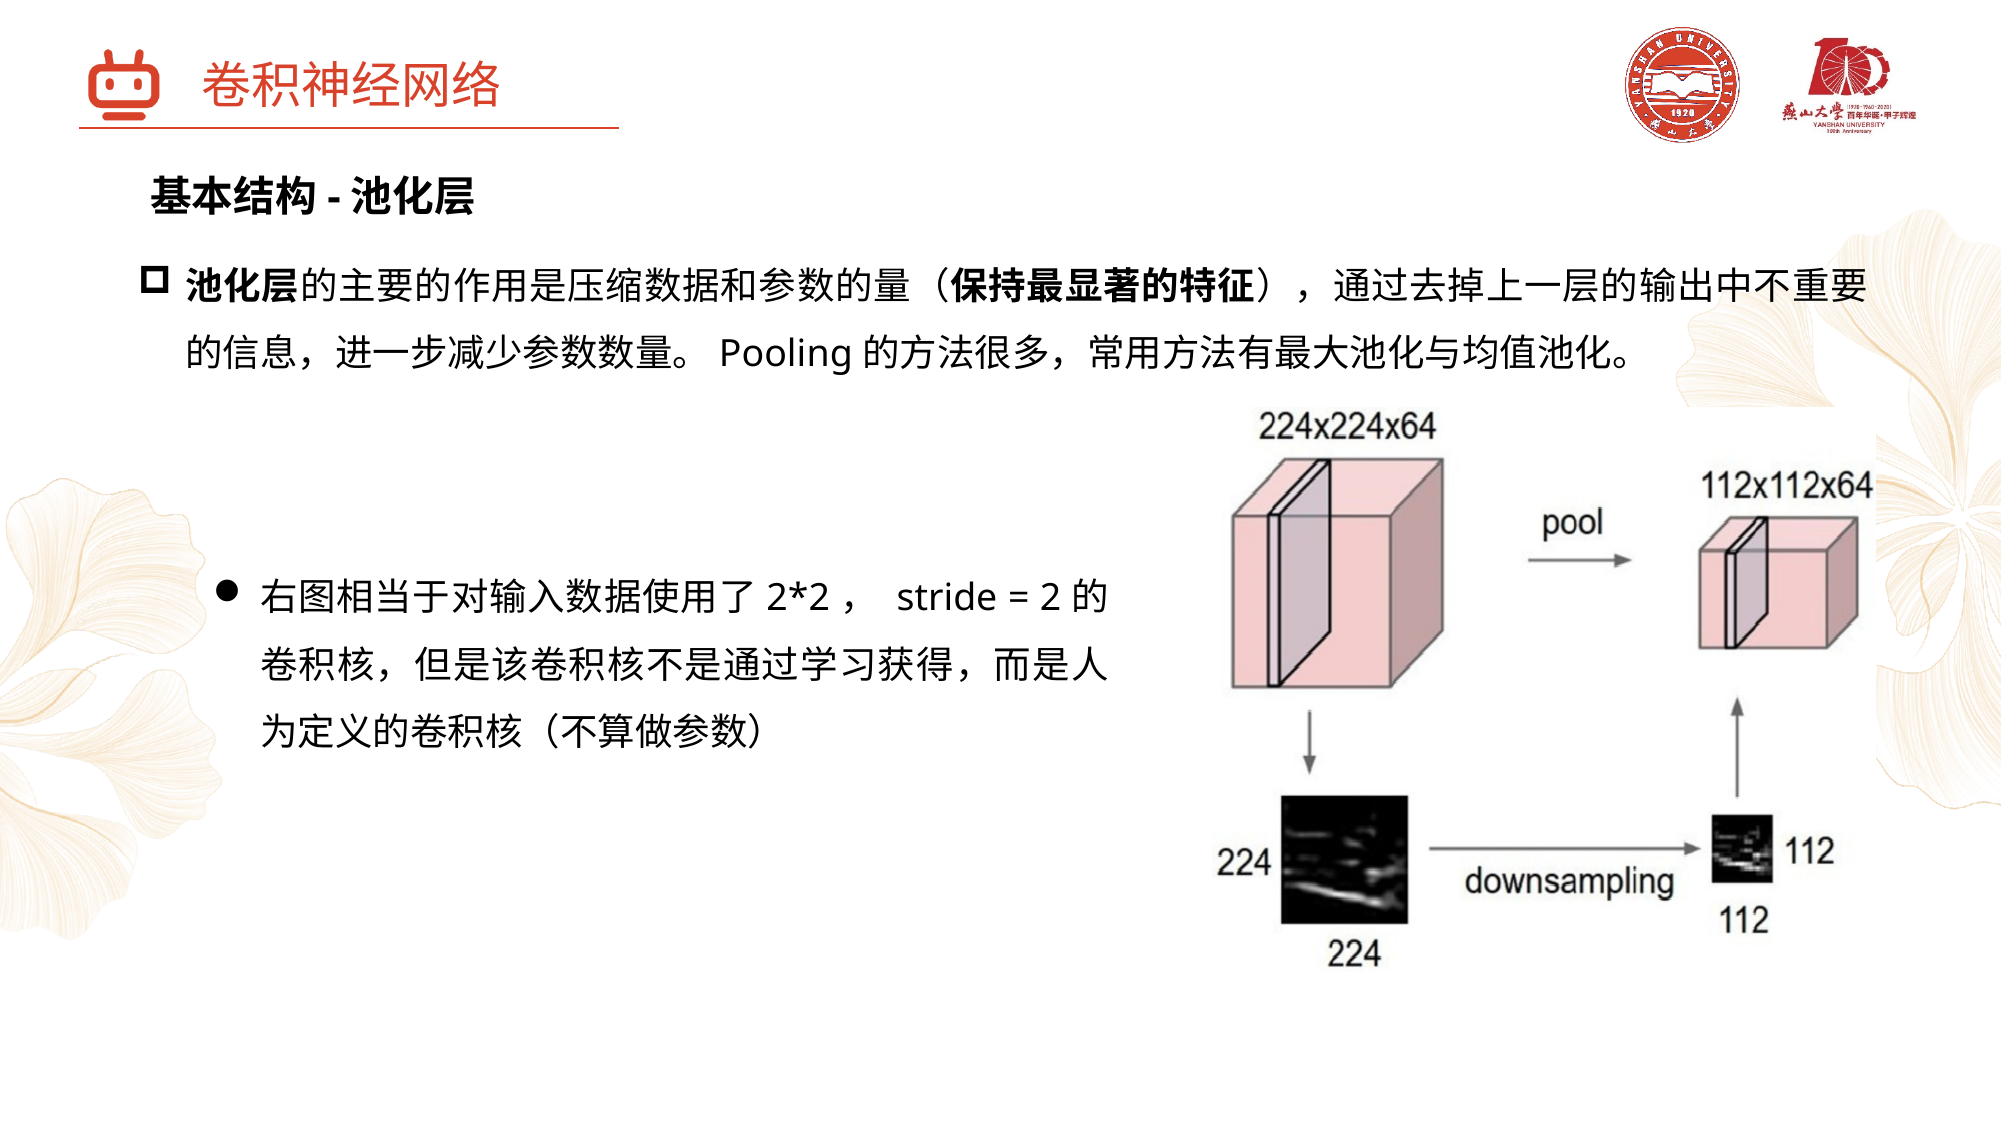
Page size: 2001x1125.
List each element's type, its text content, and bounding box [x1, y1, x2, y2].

picture [78, 39, 169, 127]
text_box 基本结构-池化层 [135, 161, 708, 227]
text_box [1624, 22, 1939, 147]
picture [1212, 188, 2001, 972]
text_box 池化层的主要的作用是压缩数据和参数的量（保持最显著的特征），通过去掉上一层的输出中不重要的信息，进一步减少参数数量。Pooling的方法很多，常用方法有最大池化与均值池化。 [123, 231, 1529, 517]
picture [0, 354, 390, 1012]
text_box 右图相当于对输入数据使用了2*2， stride = 2的卷积核，但是该卷积核不是通过学习获得，而是人为定义的卷积核（不算做参数） [308, 543, 1124, 761]
text_box 卷积神经网络 [186, 46, 517, 121]
